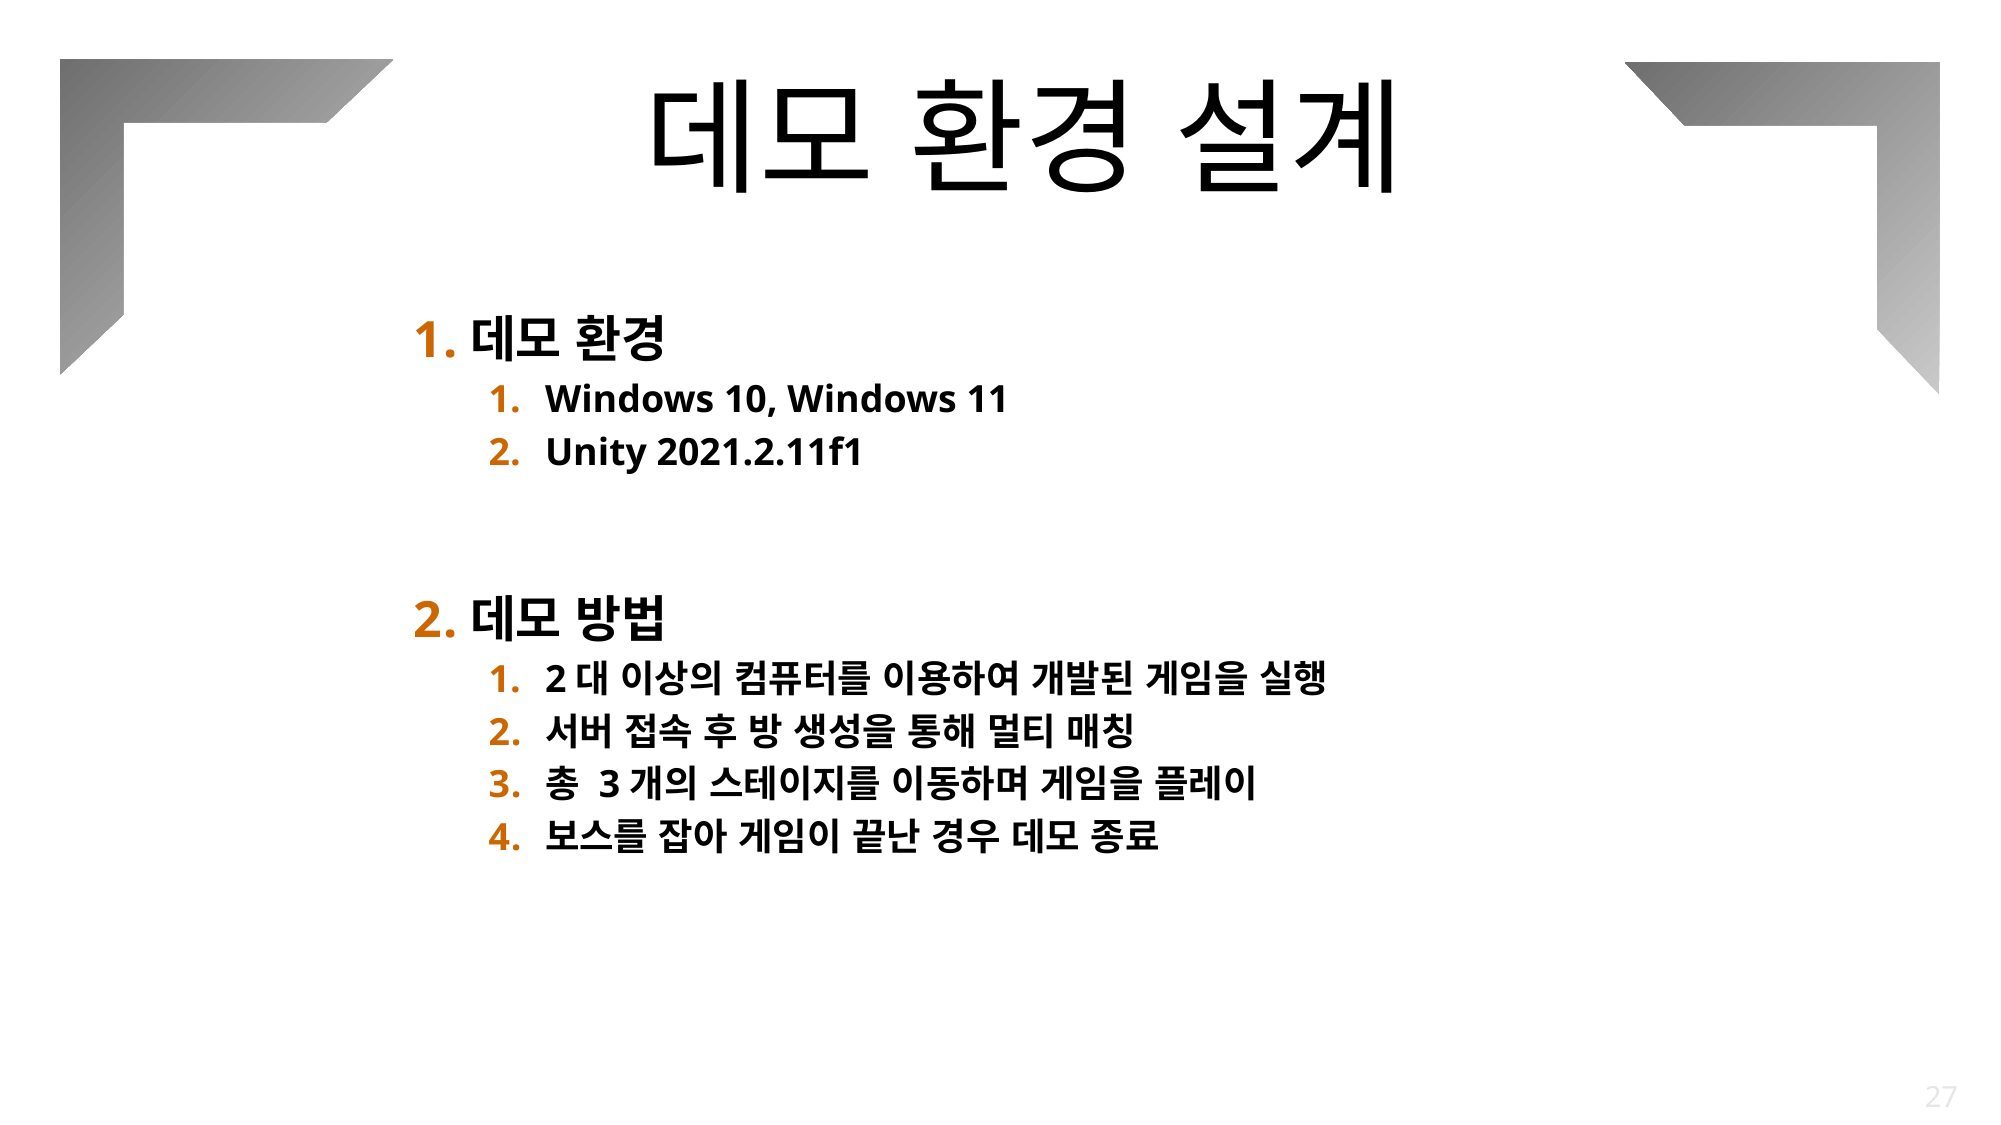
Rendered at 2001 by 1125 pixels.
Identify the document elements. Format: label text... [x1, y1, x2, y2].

text_box 데모 환경 설계 [372, 116, 1678, 207]
text_box 데모 환경 Windows 10, Windows 11 Unity 2021.2.11f1 데모 방법 2대 이상의 컴퓨터를 이용하여 개발된 게임을 실행 서버 접속 후 방 생성을 통해 멀티 매칭 총 3개의 스테이지를 이동하며 게임을 플레이 보스를 잡아 게임이 끝난 경우 데모 종료 [398, 300, 1620, 926]
text_box [1625, 62, 1940, 395]
text_box [60, 59, 393, 375]
